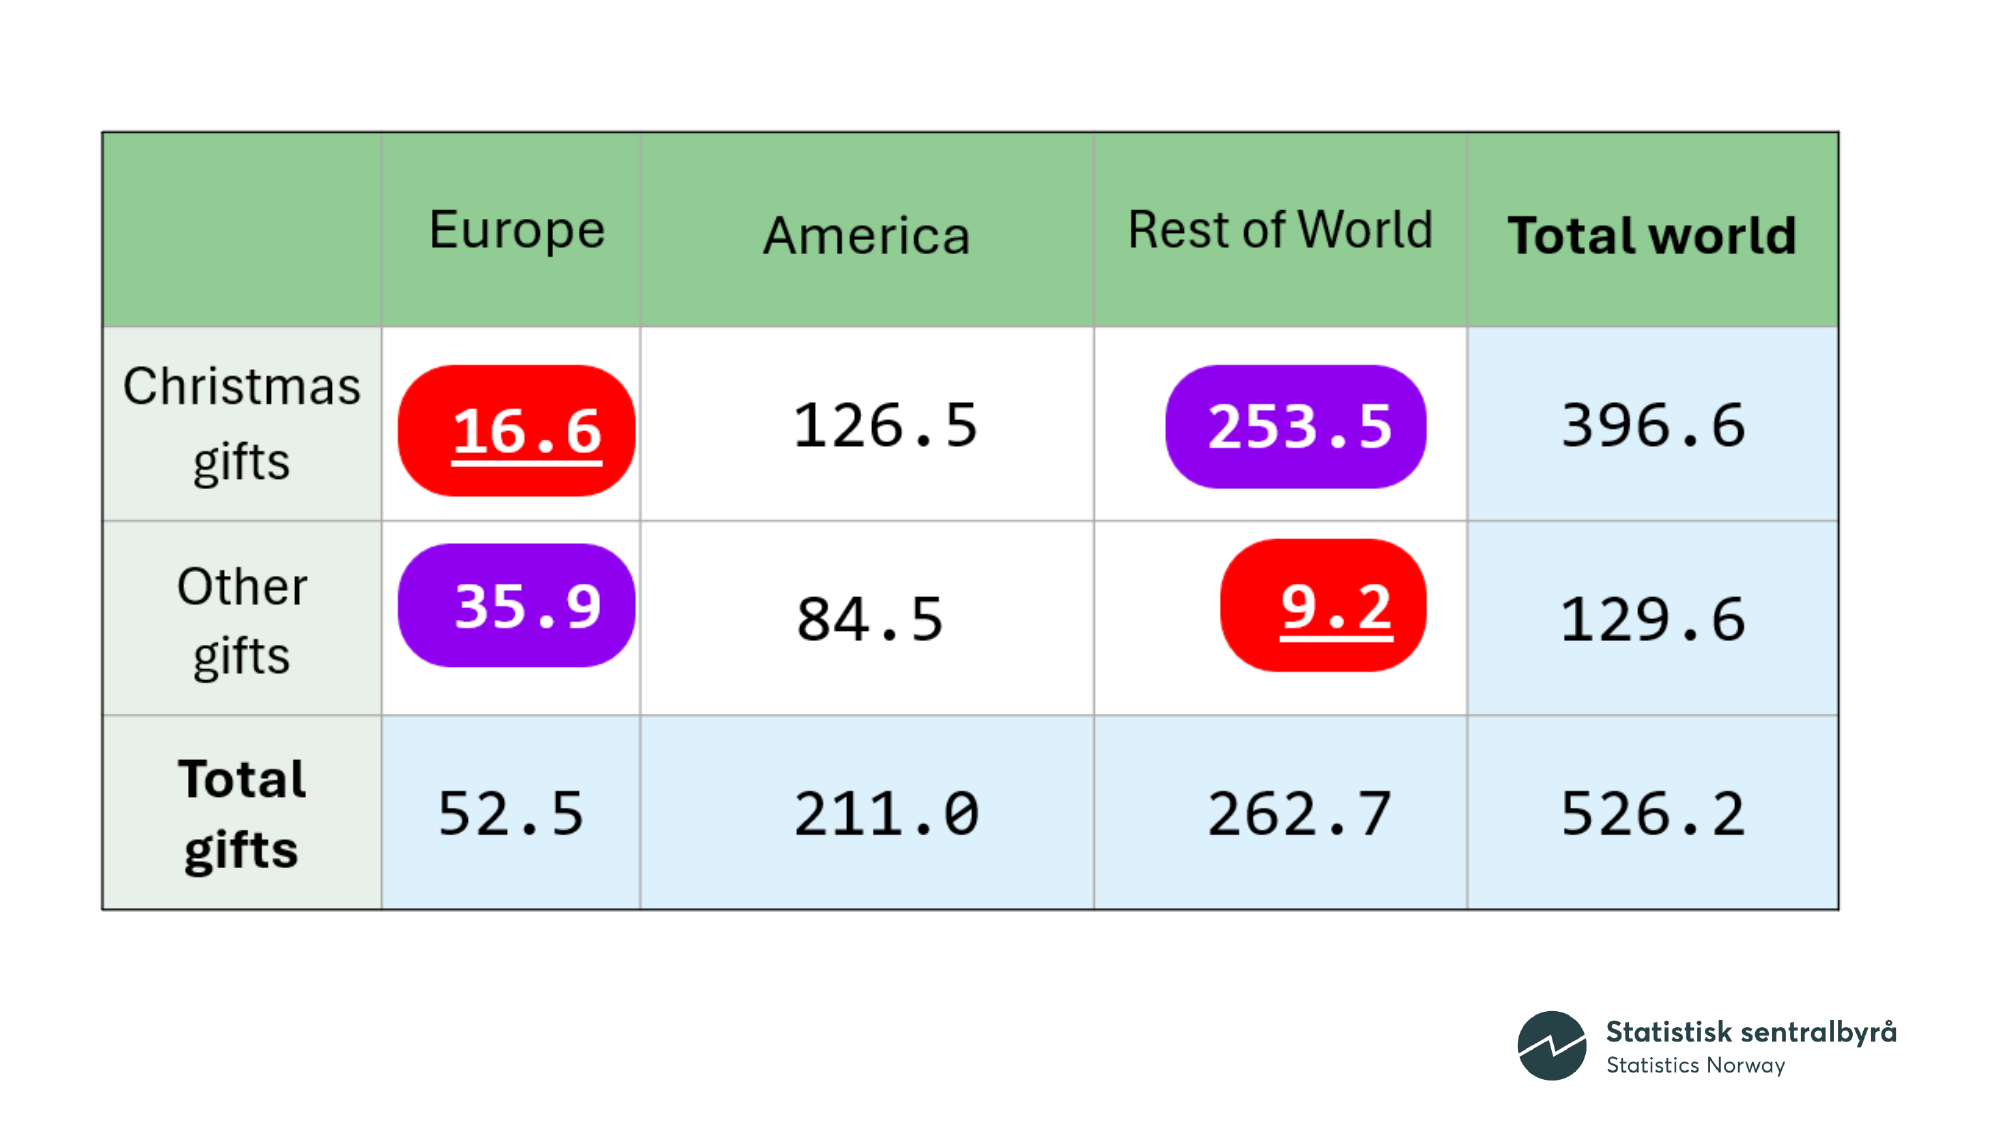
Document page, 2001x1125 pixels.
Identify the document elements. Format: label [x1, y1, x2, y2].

picture [1503, 995, 2000, 1125]
picture [98, 124, 1846, 915]
